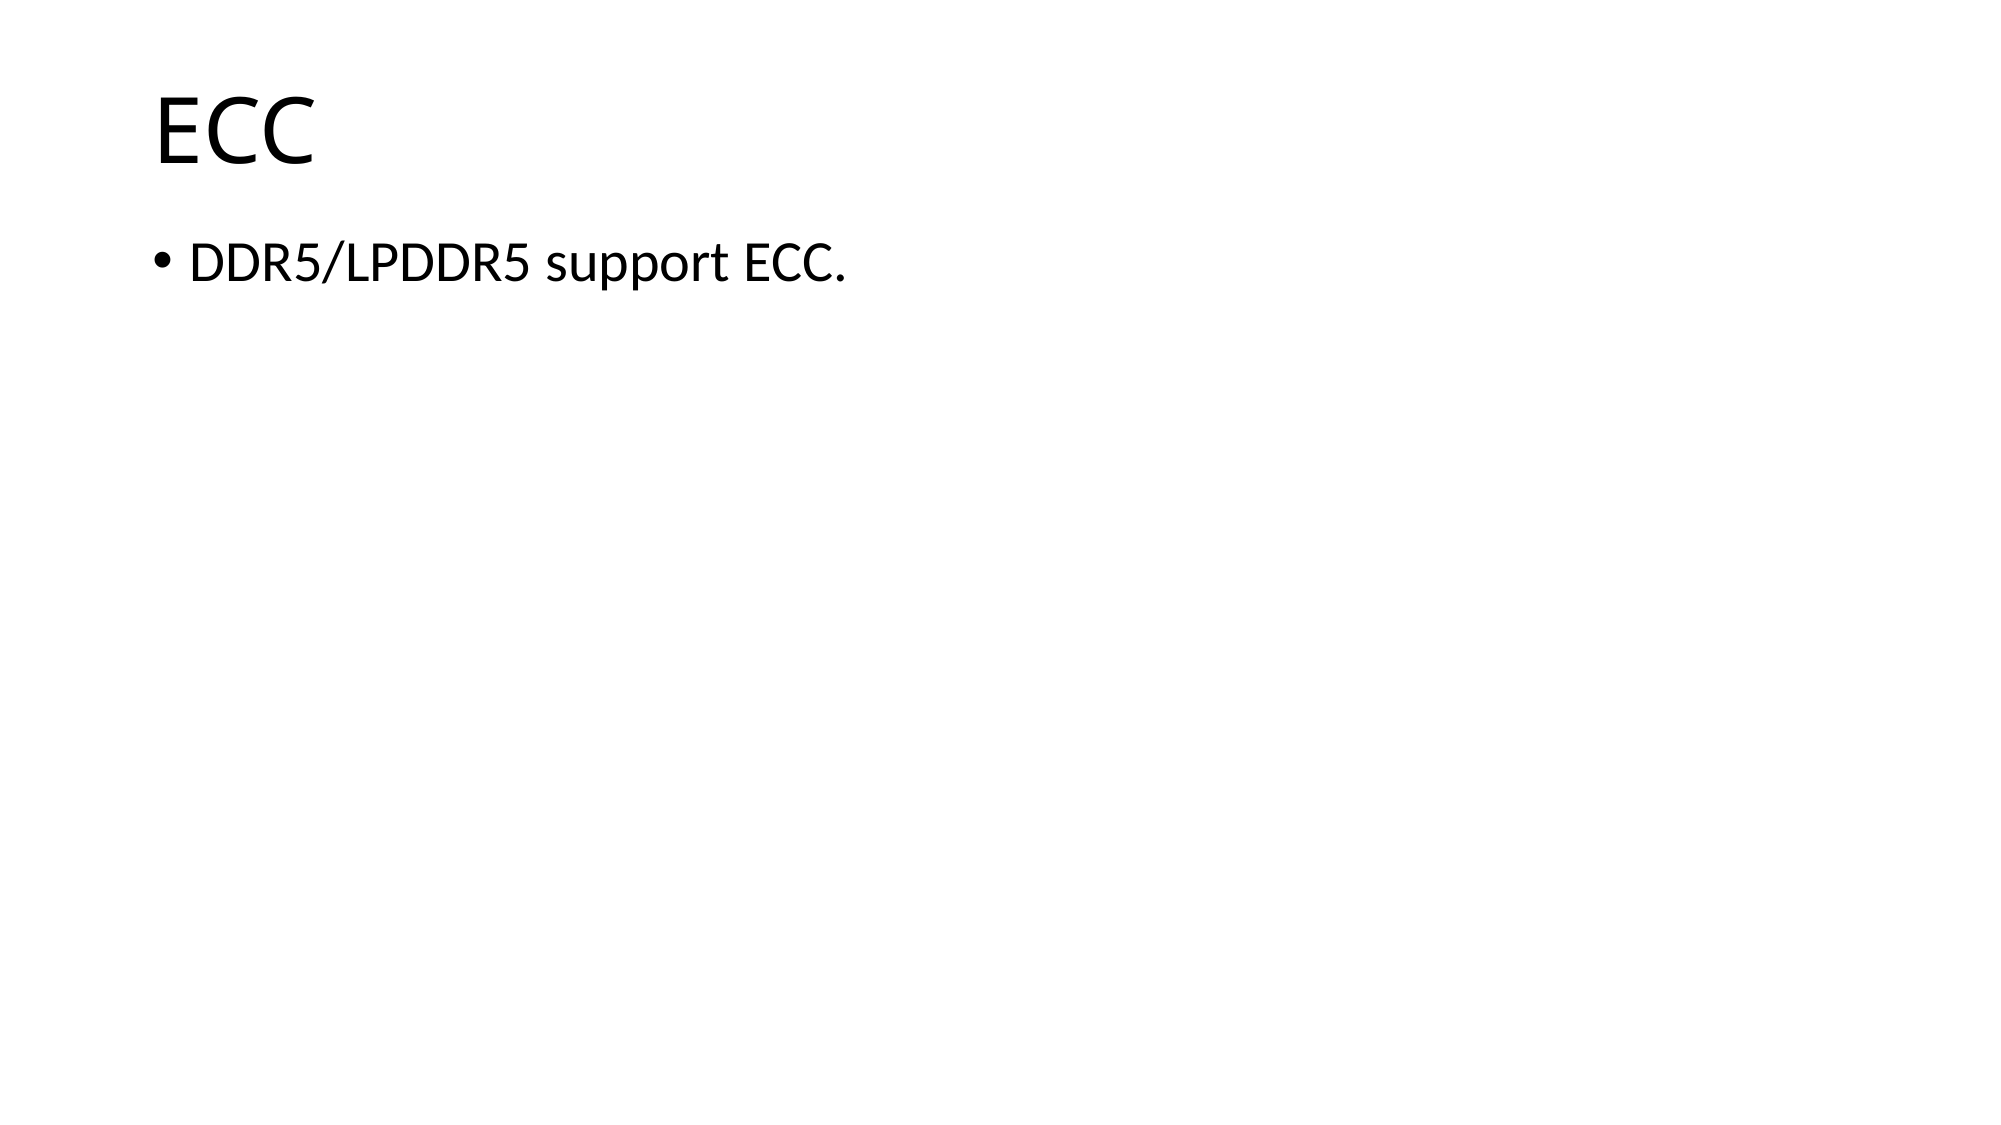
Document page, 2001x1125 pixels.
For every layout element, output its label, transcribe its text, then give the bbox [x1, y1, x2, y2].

list DDR5/LPDDR5 support ECC. [137, 223, 1863, 1014]
title ECC [137, 59, 1863, 208]
